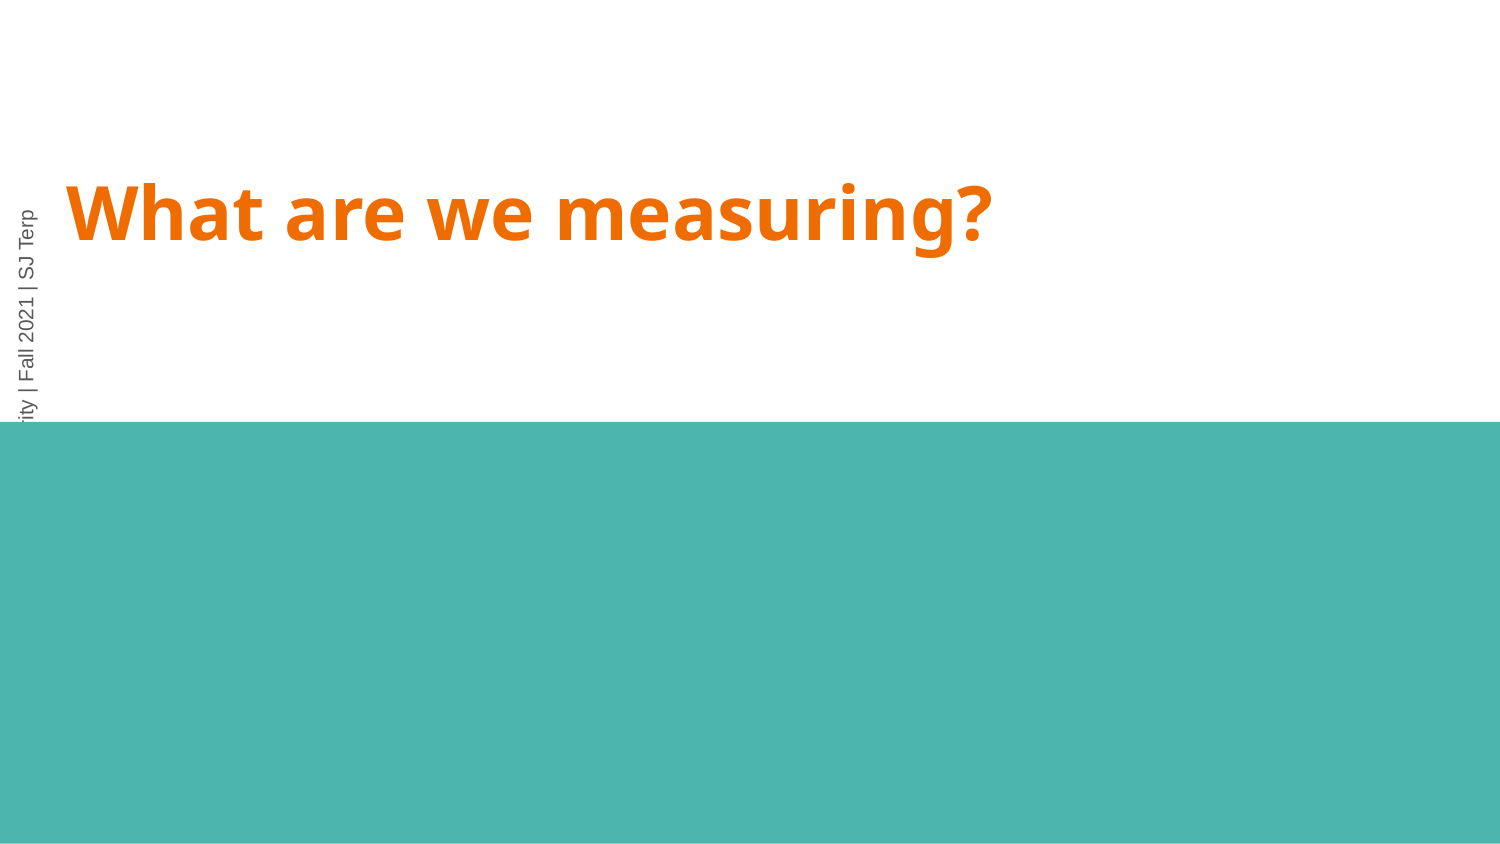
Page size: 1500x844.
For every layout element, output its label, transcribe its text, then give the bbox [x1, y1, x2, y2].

title What are we measuring? [51, 133, 1458, 289]
